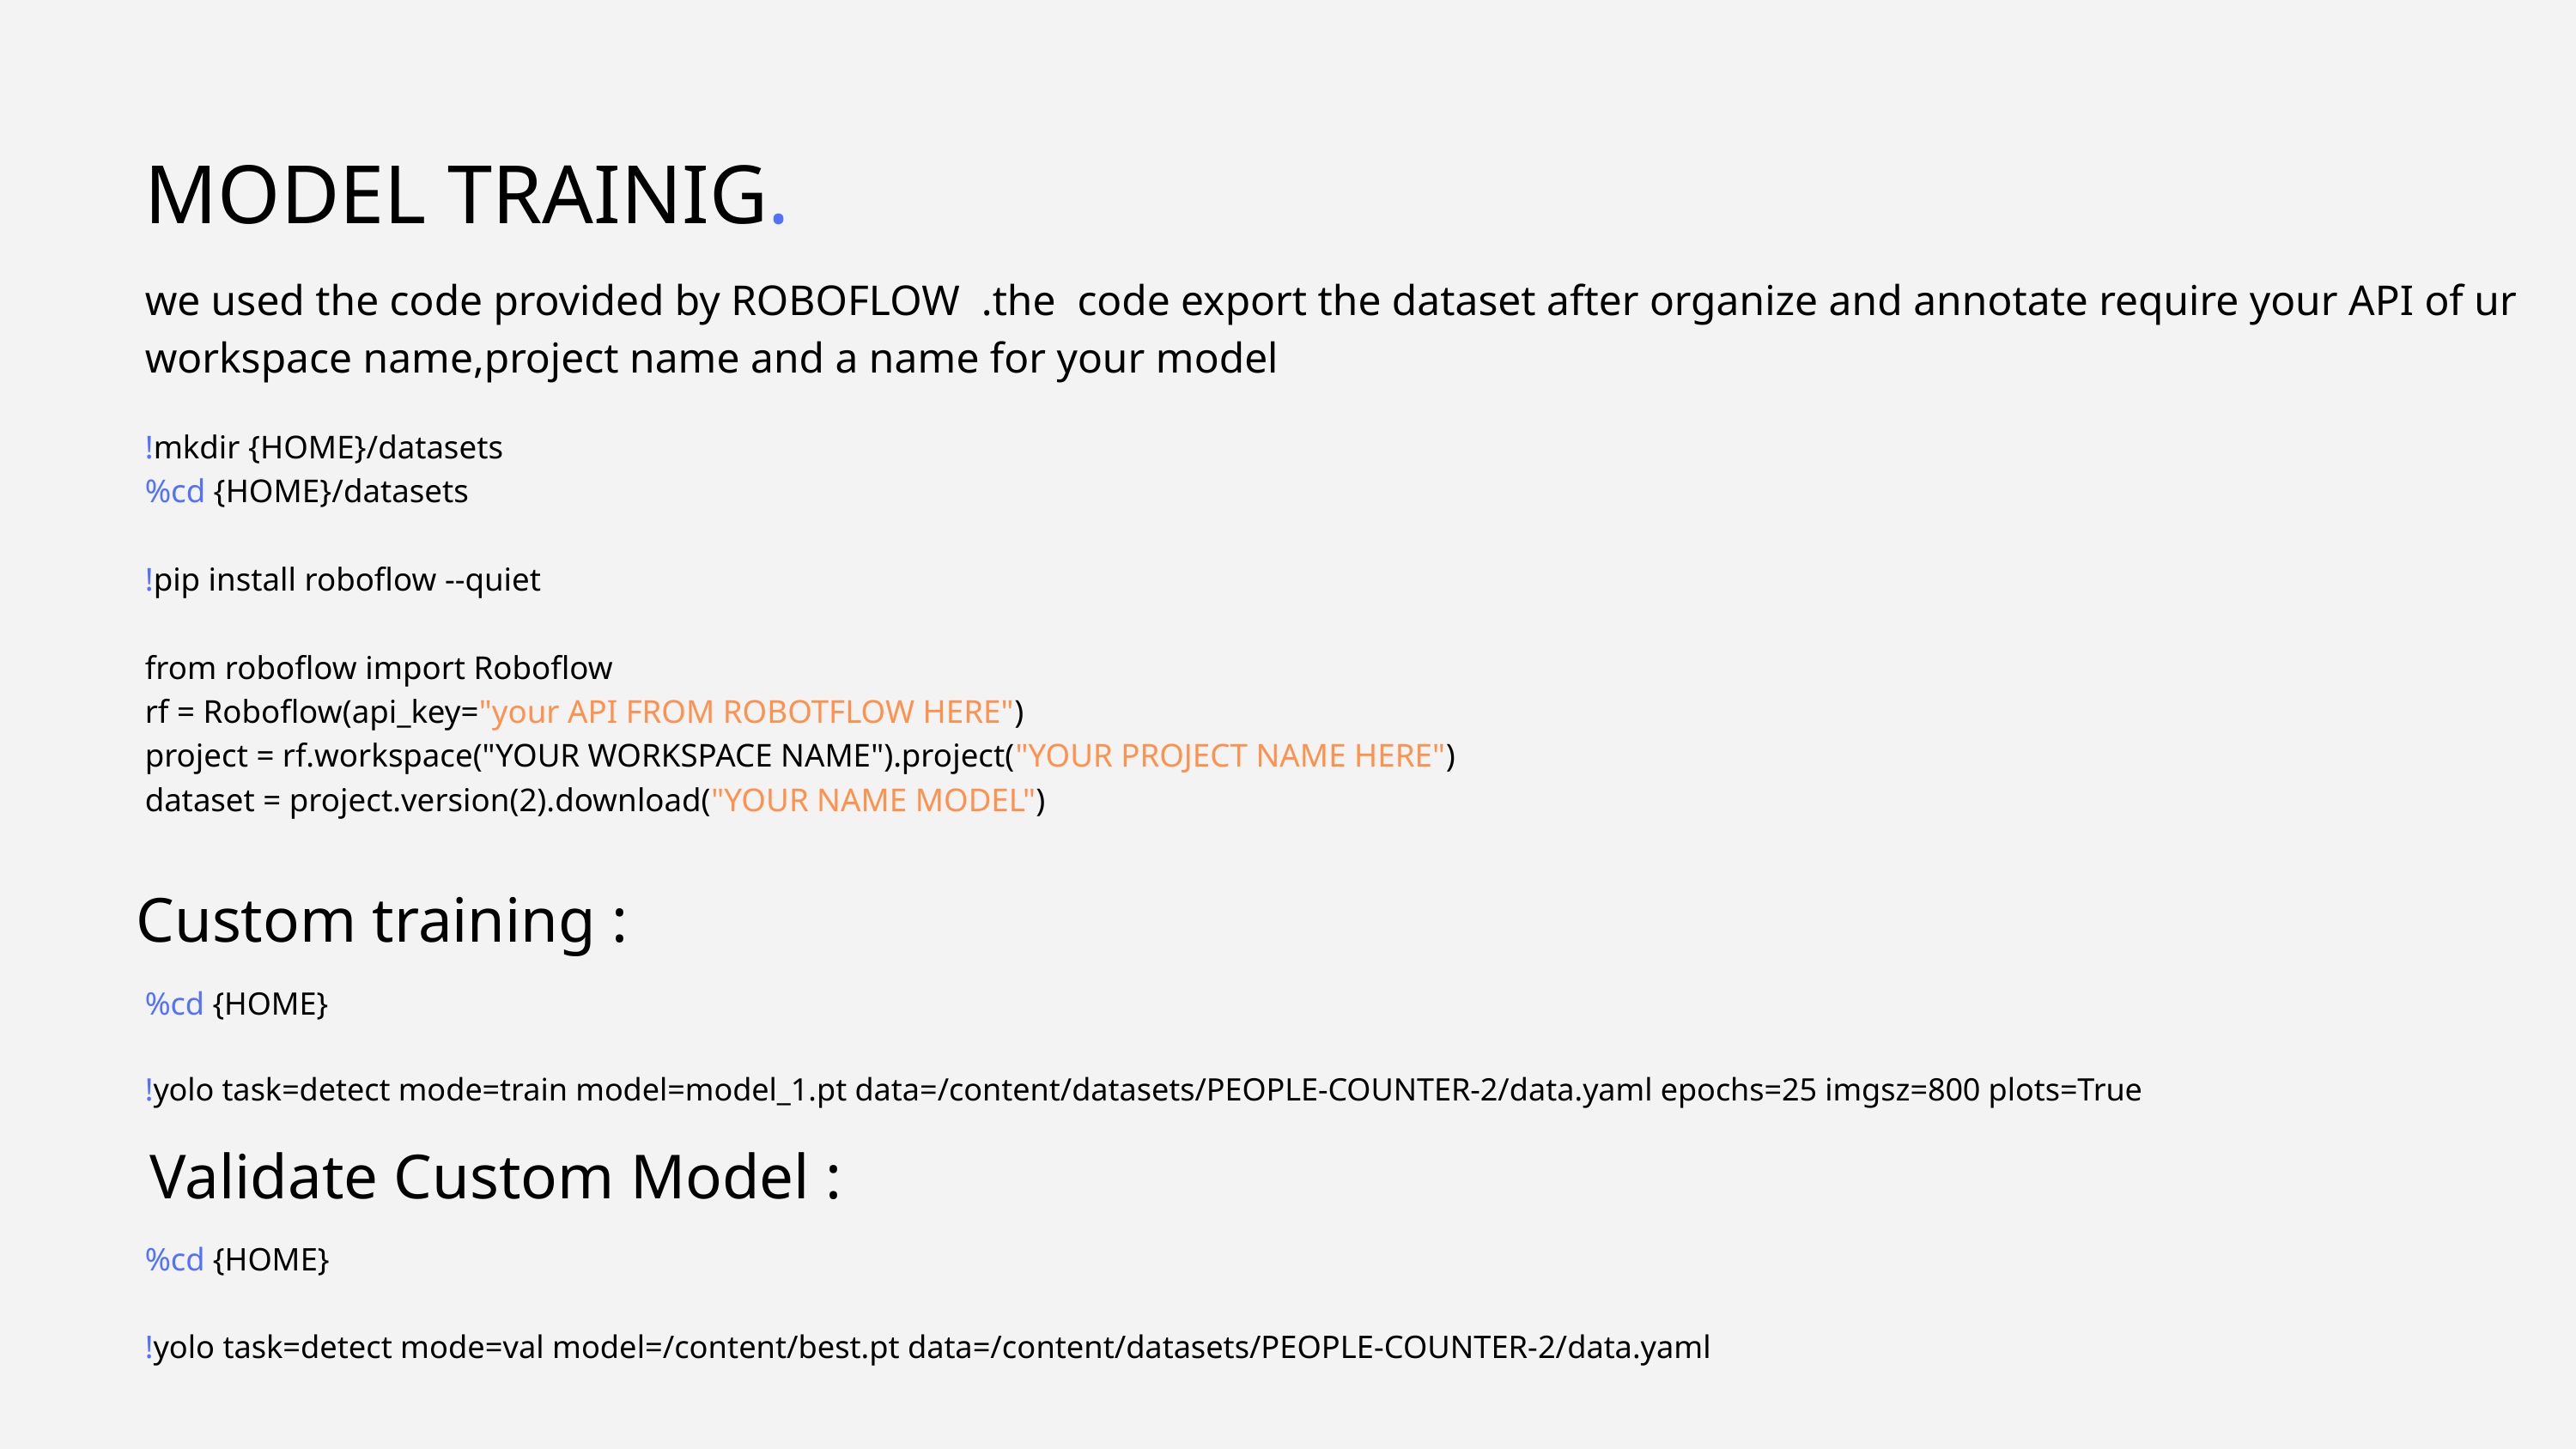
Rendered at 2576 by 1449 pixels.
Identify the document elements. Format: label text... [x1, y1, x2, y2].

text_box %cd {HOME} !yolo task=detect mode=train model=model_1.pt data=/content/datasets/PEOPLE-COUNTER-2/data.yaml epochs=25 imgsz=800 plots=True [144, 977, 2312, 1149]
text_box !mkdir {HOME}/datasets %cd {HOME}/datasets !pip install roboflow --quiet from roboflow import Roboflow rf = Roboflow(api_key="your API FROM ROBOTFLOW HERE") project = rf.workspace("YOUR WORKSPACE NAME").project("YOUR PROJECT NAME HERE") dataset = project.version(2).download("YOUR NAME MODEL") [144, 421, 1534, 862]
text_box %cd {HOME} !yolo task=detect mode=val model=/content/best.pt data=/content/datasets/PEOPLE-COUNTER-2/data.yaml [144, 1234, 2025, 1443]
text_box Custom training : [120, 869, 660, 955]
text_box Validate Custom Model : [128, 1125, 865, 1211]
text_box MODEL TRAINIG. [144, 127, 1289, 240]
text_box we used the code provided by ROBOFLOW .the code export the dataset after organize and annotate require your API of ur workspace name,project name and a name for your model [144, 265, 2576, 381]
